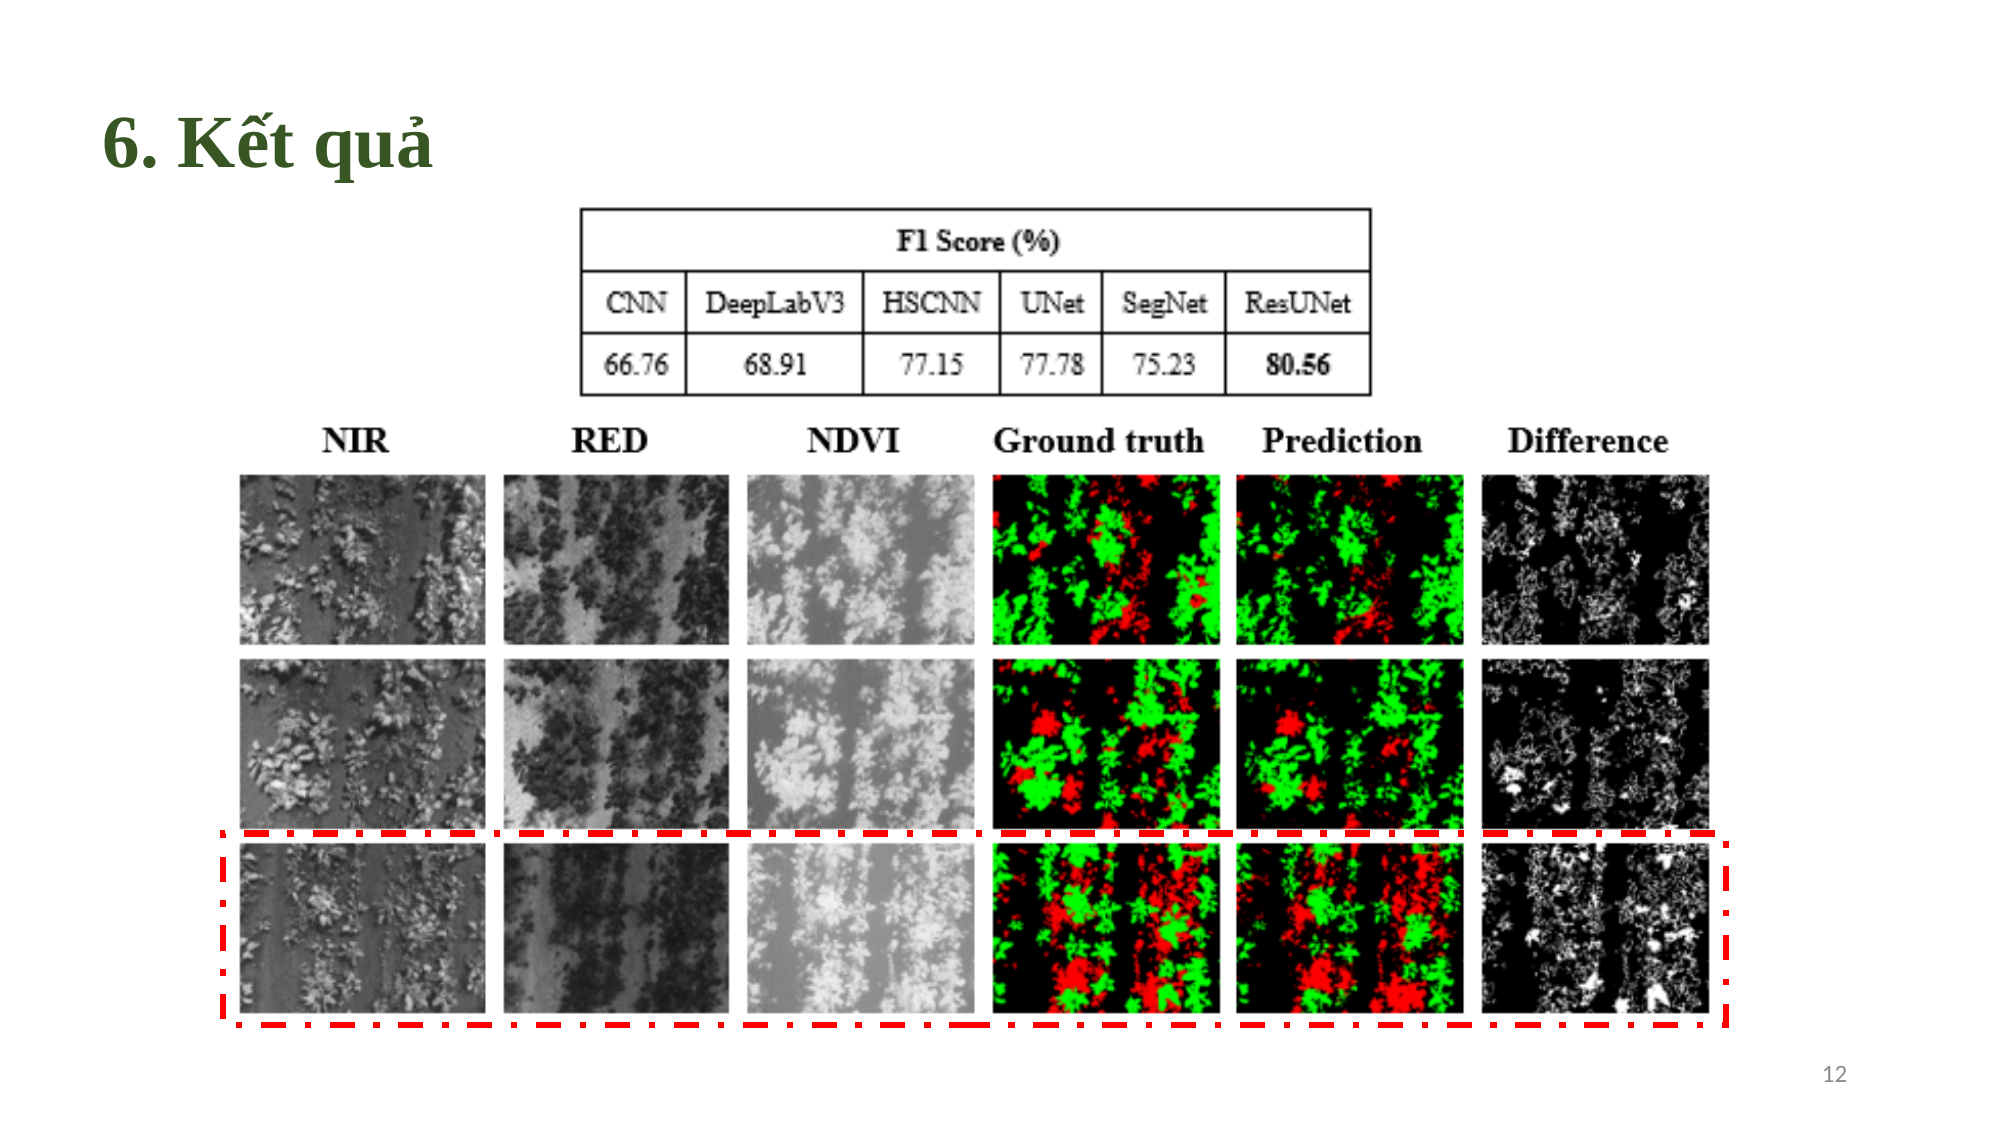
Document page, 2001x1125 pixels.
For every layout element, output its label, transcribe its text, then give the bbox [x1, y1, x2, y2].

slide_number 12 [1412, 1042, 1863, 1103]
picture [222, 190, 1726, 1026]
text_box 6. Kết quả [69, 84, 1624, 190]
